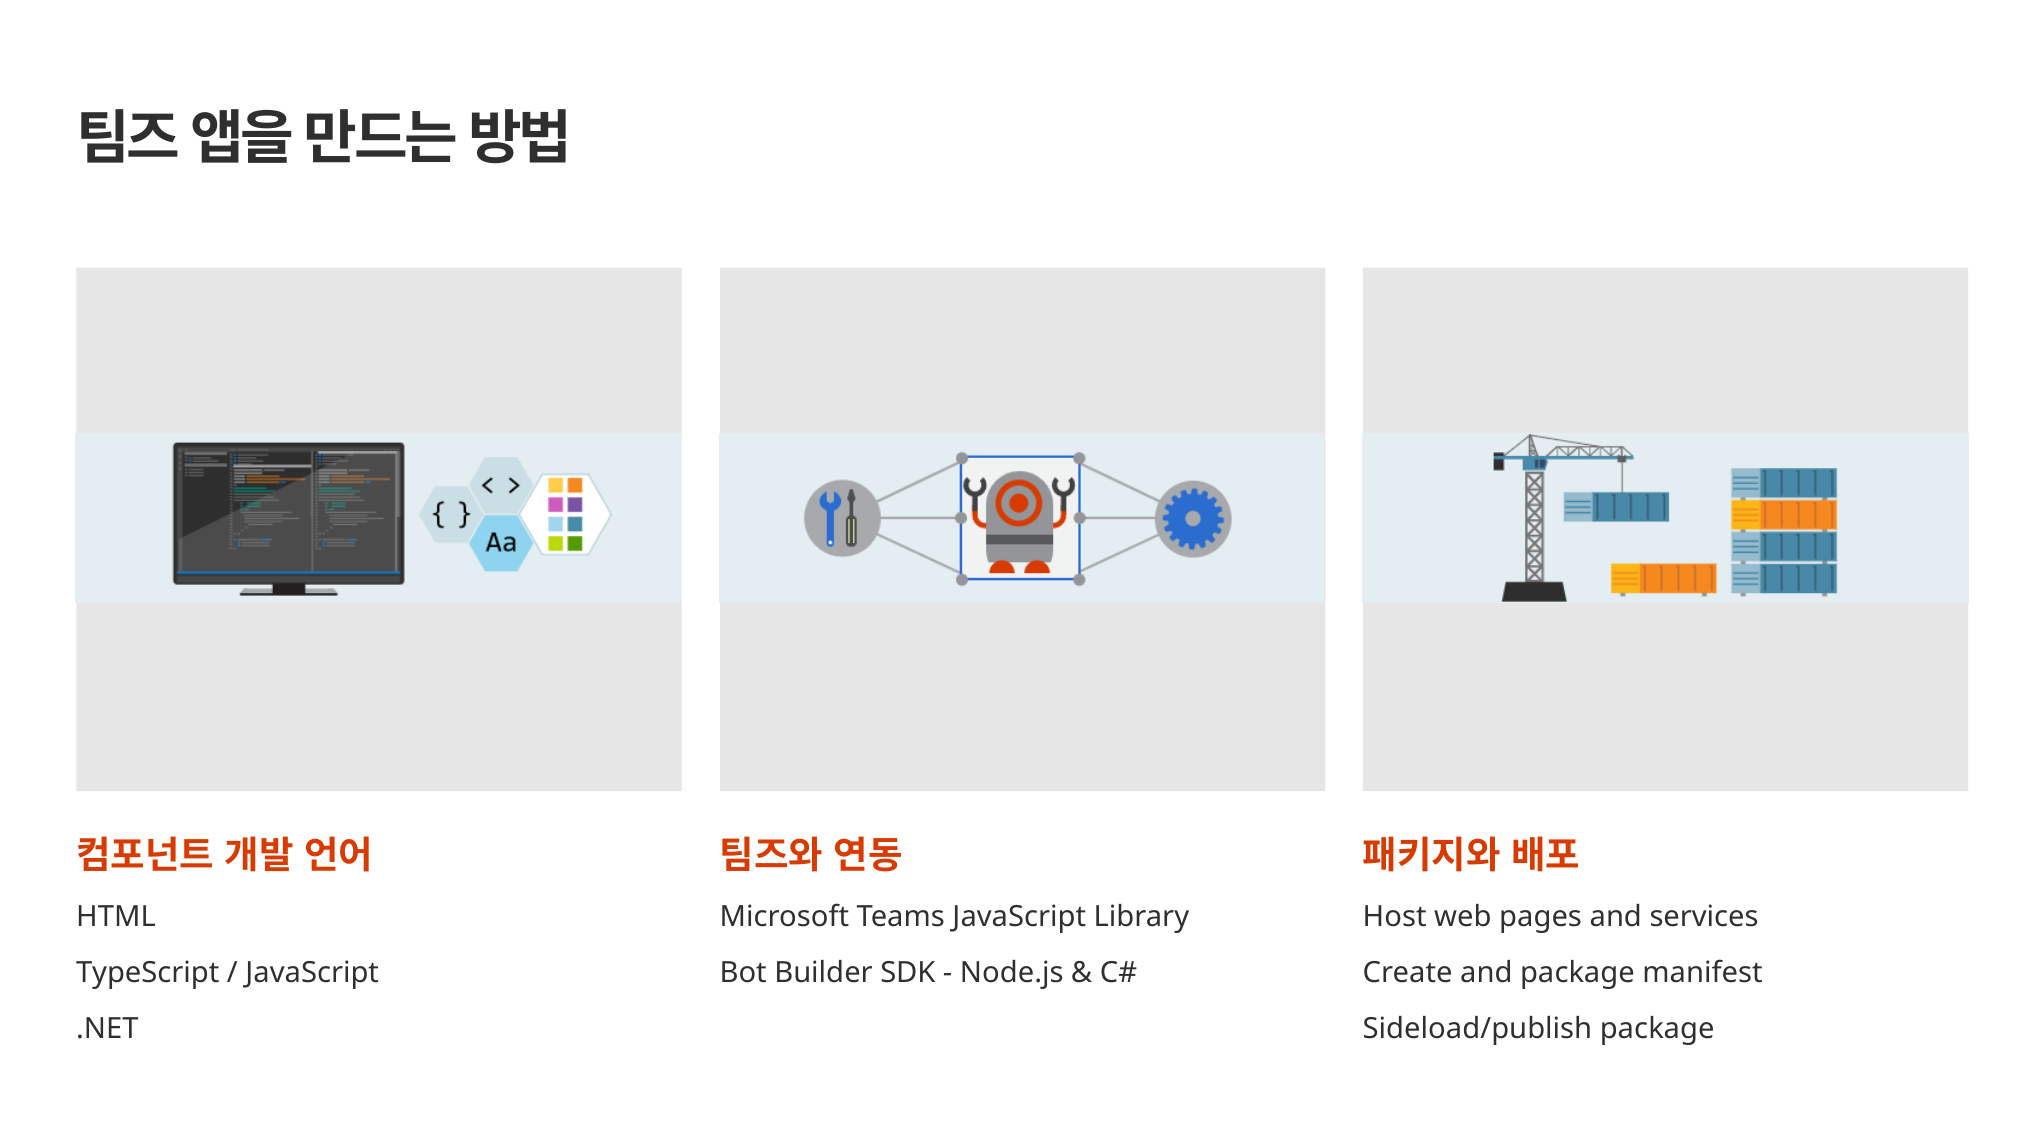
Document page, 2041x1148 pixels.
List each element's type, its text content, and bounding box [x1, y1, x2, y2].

list 컴포넌트 개발 언어 HTML TypeScript / JavaScript .NET [76, 838, 682, 1044]
list 팀즈와 연동 Microsoft Teams JavaScript Library Bot Builder SDK - Node.js & C# [719, 838, 1330, 987]
title 팀즈 앱을 만드는 방법 [76, 103, 1969, 172]
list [773, 433, 1264, 602]
picture [1362, 433, 1969, 603]
list 패키지와 배포 Host web pages and services Create and package manifest Sideload/publish package [1362, 838, 1969, 1044]
text_box [718, 433, 1325, 603]
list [75, 433, 682, 603]
